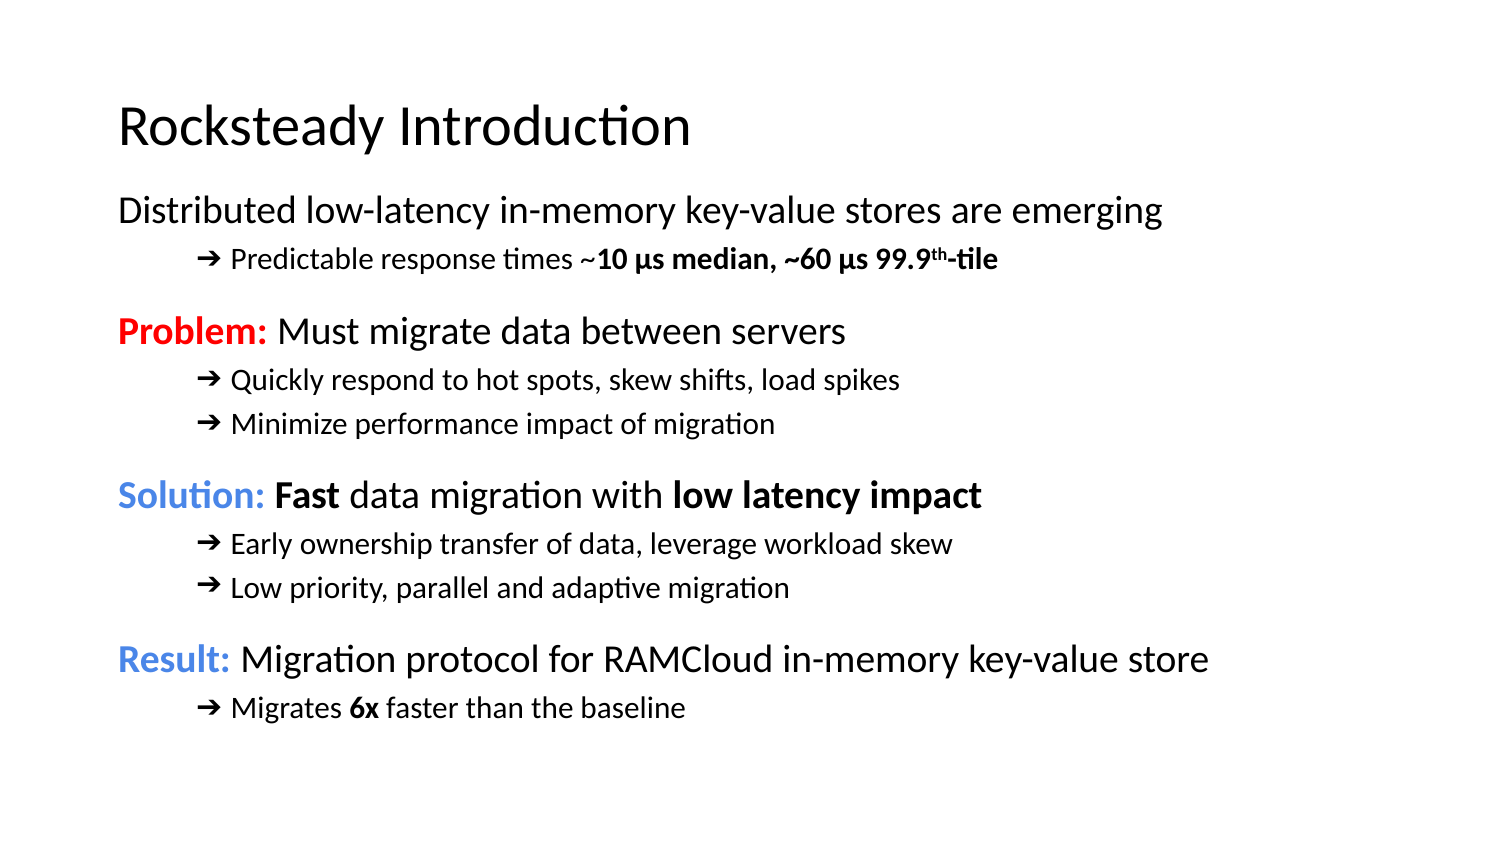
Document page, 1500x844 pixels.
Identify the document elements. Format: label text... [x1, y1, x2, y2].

list Distributed low-latency in-memory key-value stores are emerging Predictable response times ~10 µs median, ~60 µs 99.9th-tile Problem: Must migrate data between servers Quickly respond to hot spots, skew shifts, load spikes Minimize performance impact of migration Solution: Fast data migration with low latency impact Early ownership transfer of data, leverage workload skew Low priority, parallel and adaptive migration Result: Migration protocol for RAMCloud in-memory key-value store Migrates 6x faster than the baseline [103, 182, 1397, 781]
title Rocksteady Introduction [103, 44, 1397, 182]
